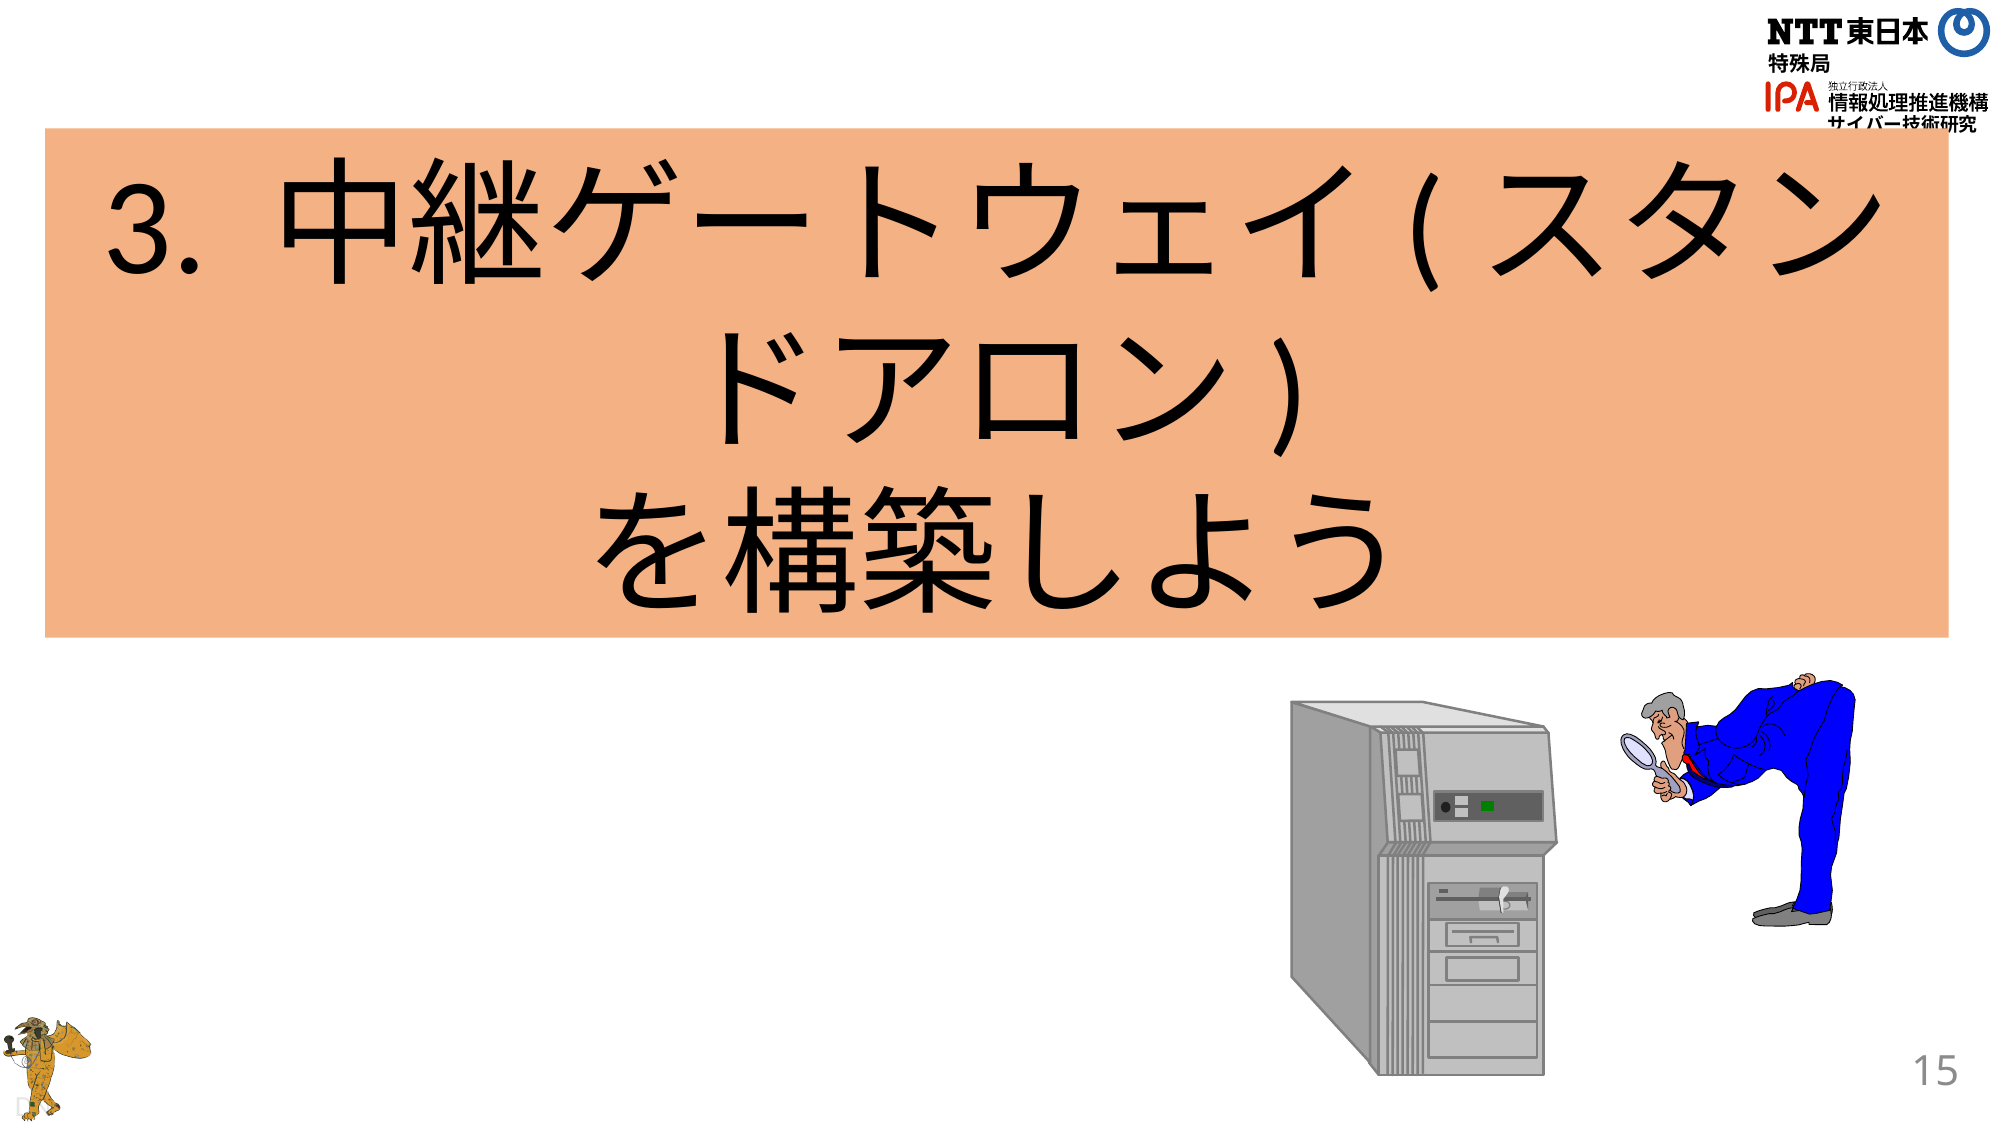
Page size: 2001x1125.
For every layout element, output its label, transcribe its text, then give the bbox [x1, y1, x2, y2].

text_box 3. 中継ゲートウェイ(スタンドアロン) を構築しよう [45, 128, 1949, 638]
picture [1289, 699, 1561, 1079]
slide_number 15 [1412, 1042, 1975, 1103]
picture [1619, 672, 1856, 928]
